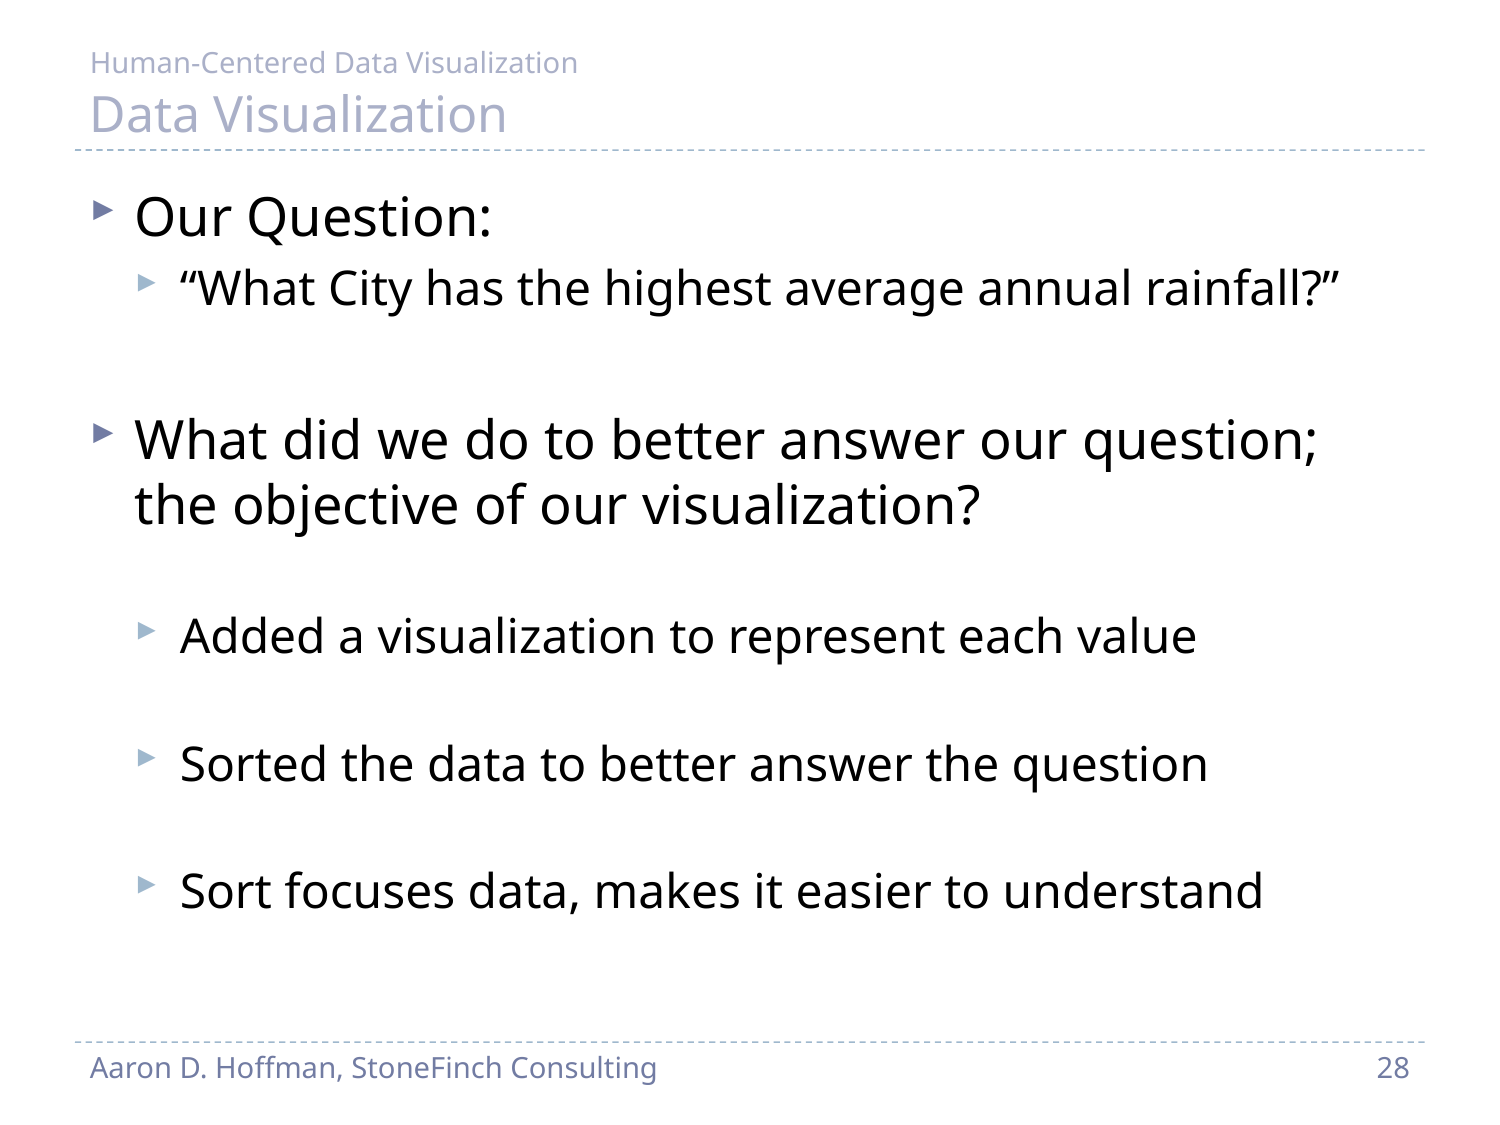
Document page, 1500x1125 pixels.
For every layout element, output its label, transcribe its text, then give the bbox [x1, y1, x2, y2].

list Human-Centered Data Visualization [75, 37, 1425, 75]
title Data Visualization [75, 75, 1425, 150]
footer Aaron D. Hoffman, StoneFinch Consulting [75, 1042, 1025, 1103]
list Our Question: “What City has the highest average annual rainfall?” What did we do to better answer our question; the objective of our visualization? Added a visualization to represent each value Sorted the data to better answer the question Sort focuses data, makes it easier to understand [75, 174, 1425, 1010]
slide_number 28 [1312, 1042, 1425, 1103]
